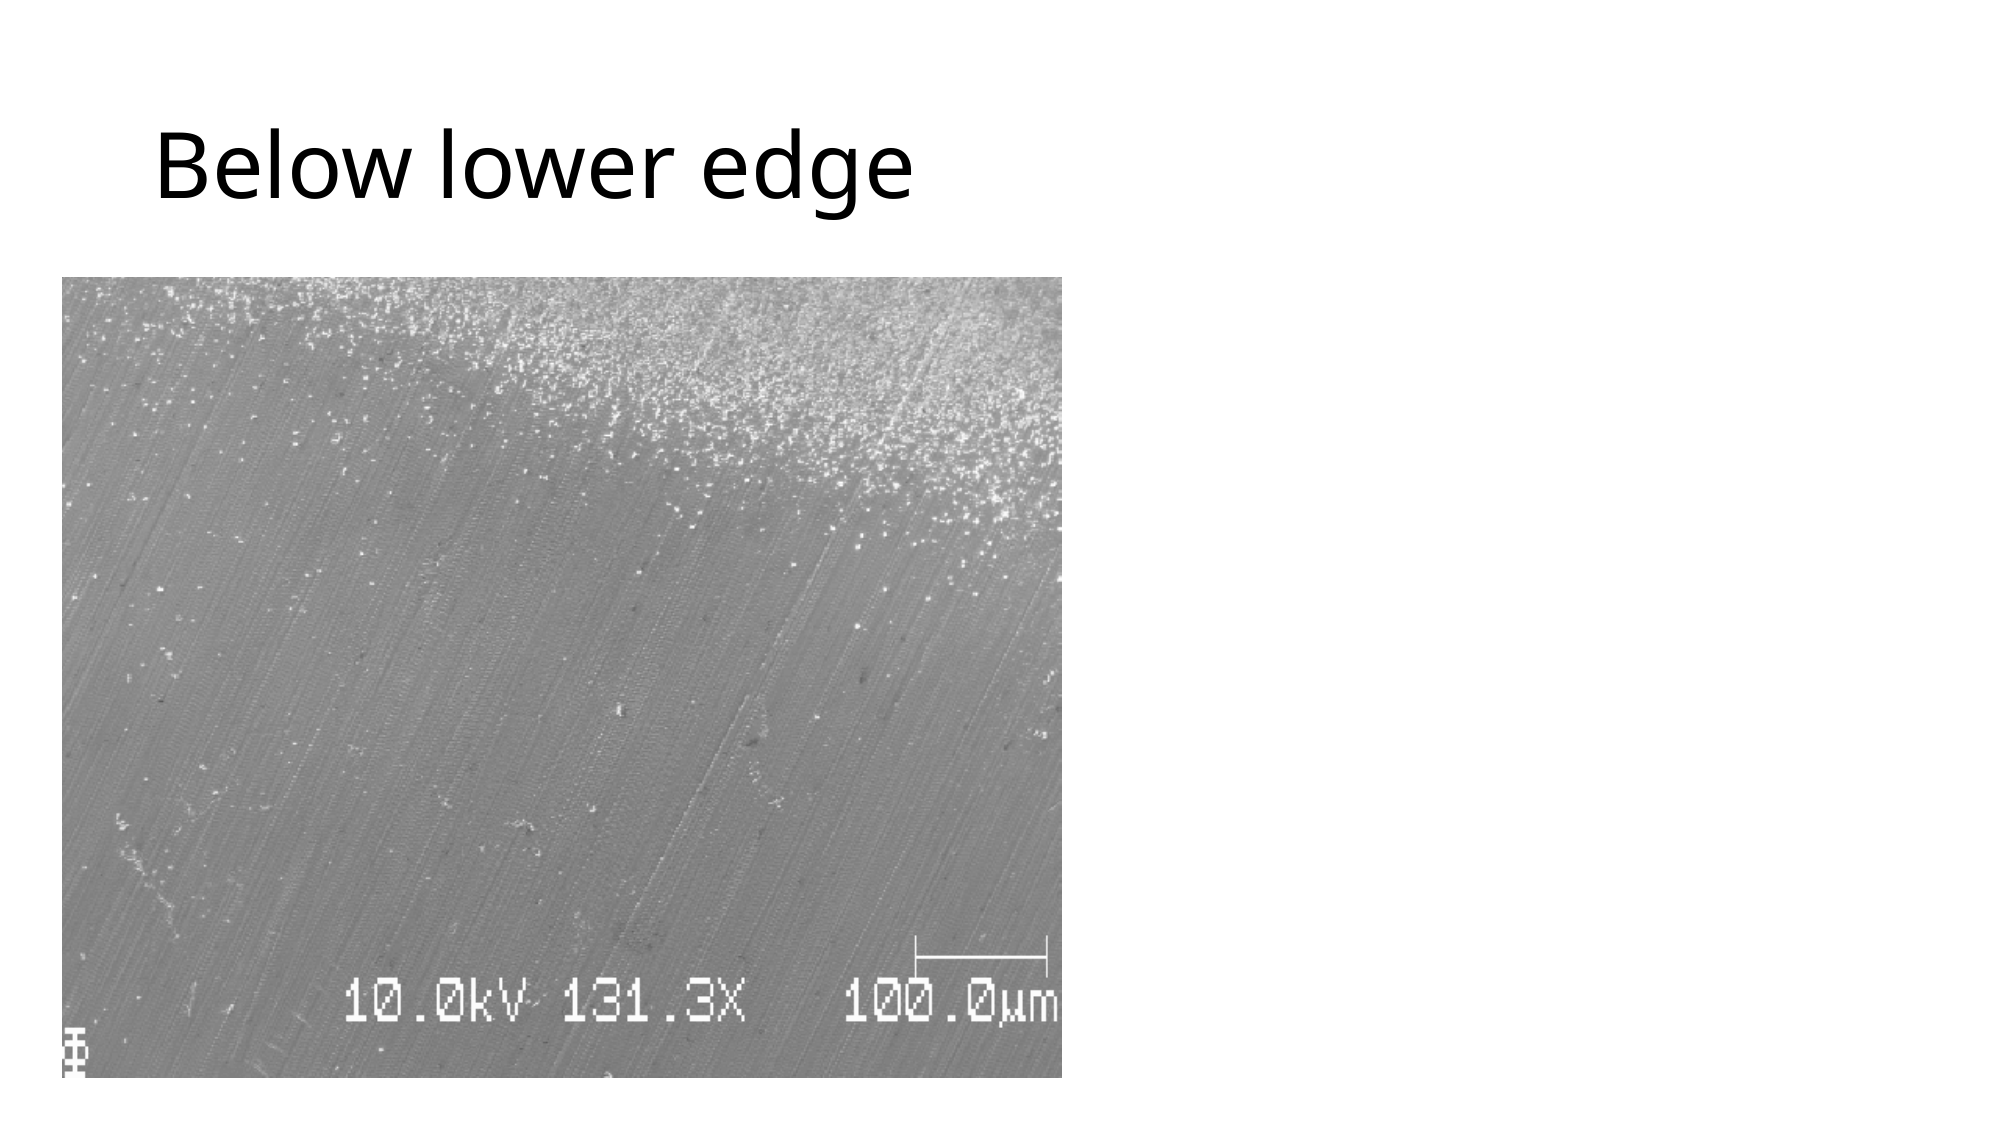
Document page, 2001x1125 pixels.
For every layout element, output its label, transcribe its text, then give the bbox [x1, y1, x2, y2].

title Below lower edge [137, 59, 1863, 278]
picture [62, 277, 1063, 1078]
